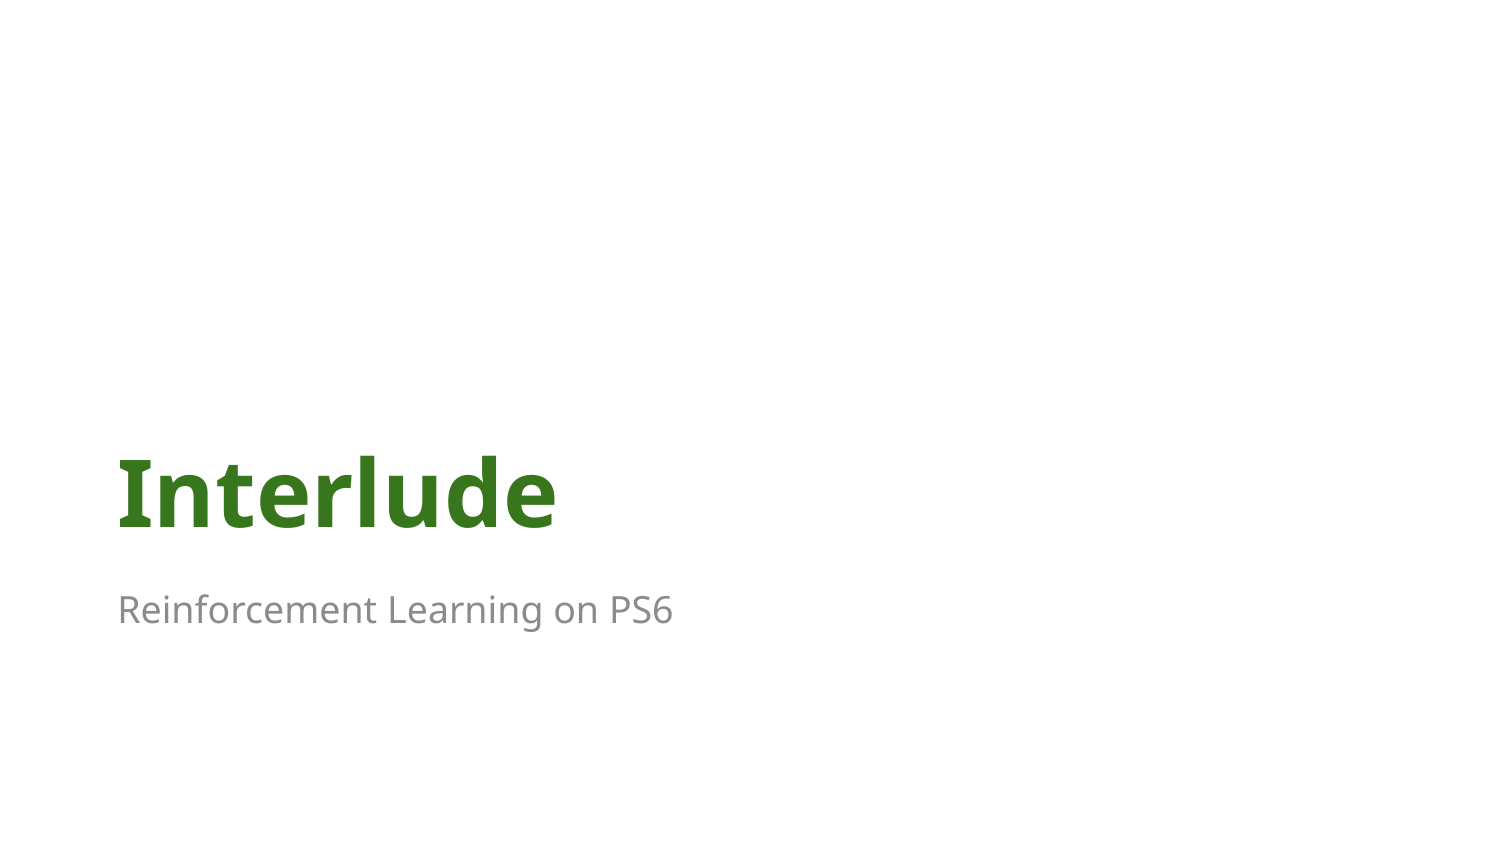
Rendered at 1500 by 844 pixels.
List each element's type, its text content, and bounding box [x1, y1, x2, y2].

title Interlude [102, 210, 1397, 562]
list Reinforcement Learning on PS6 [102, 564, 1397, 750]
